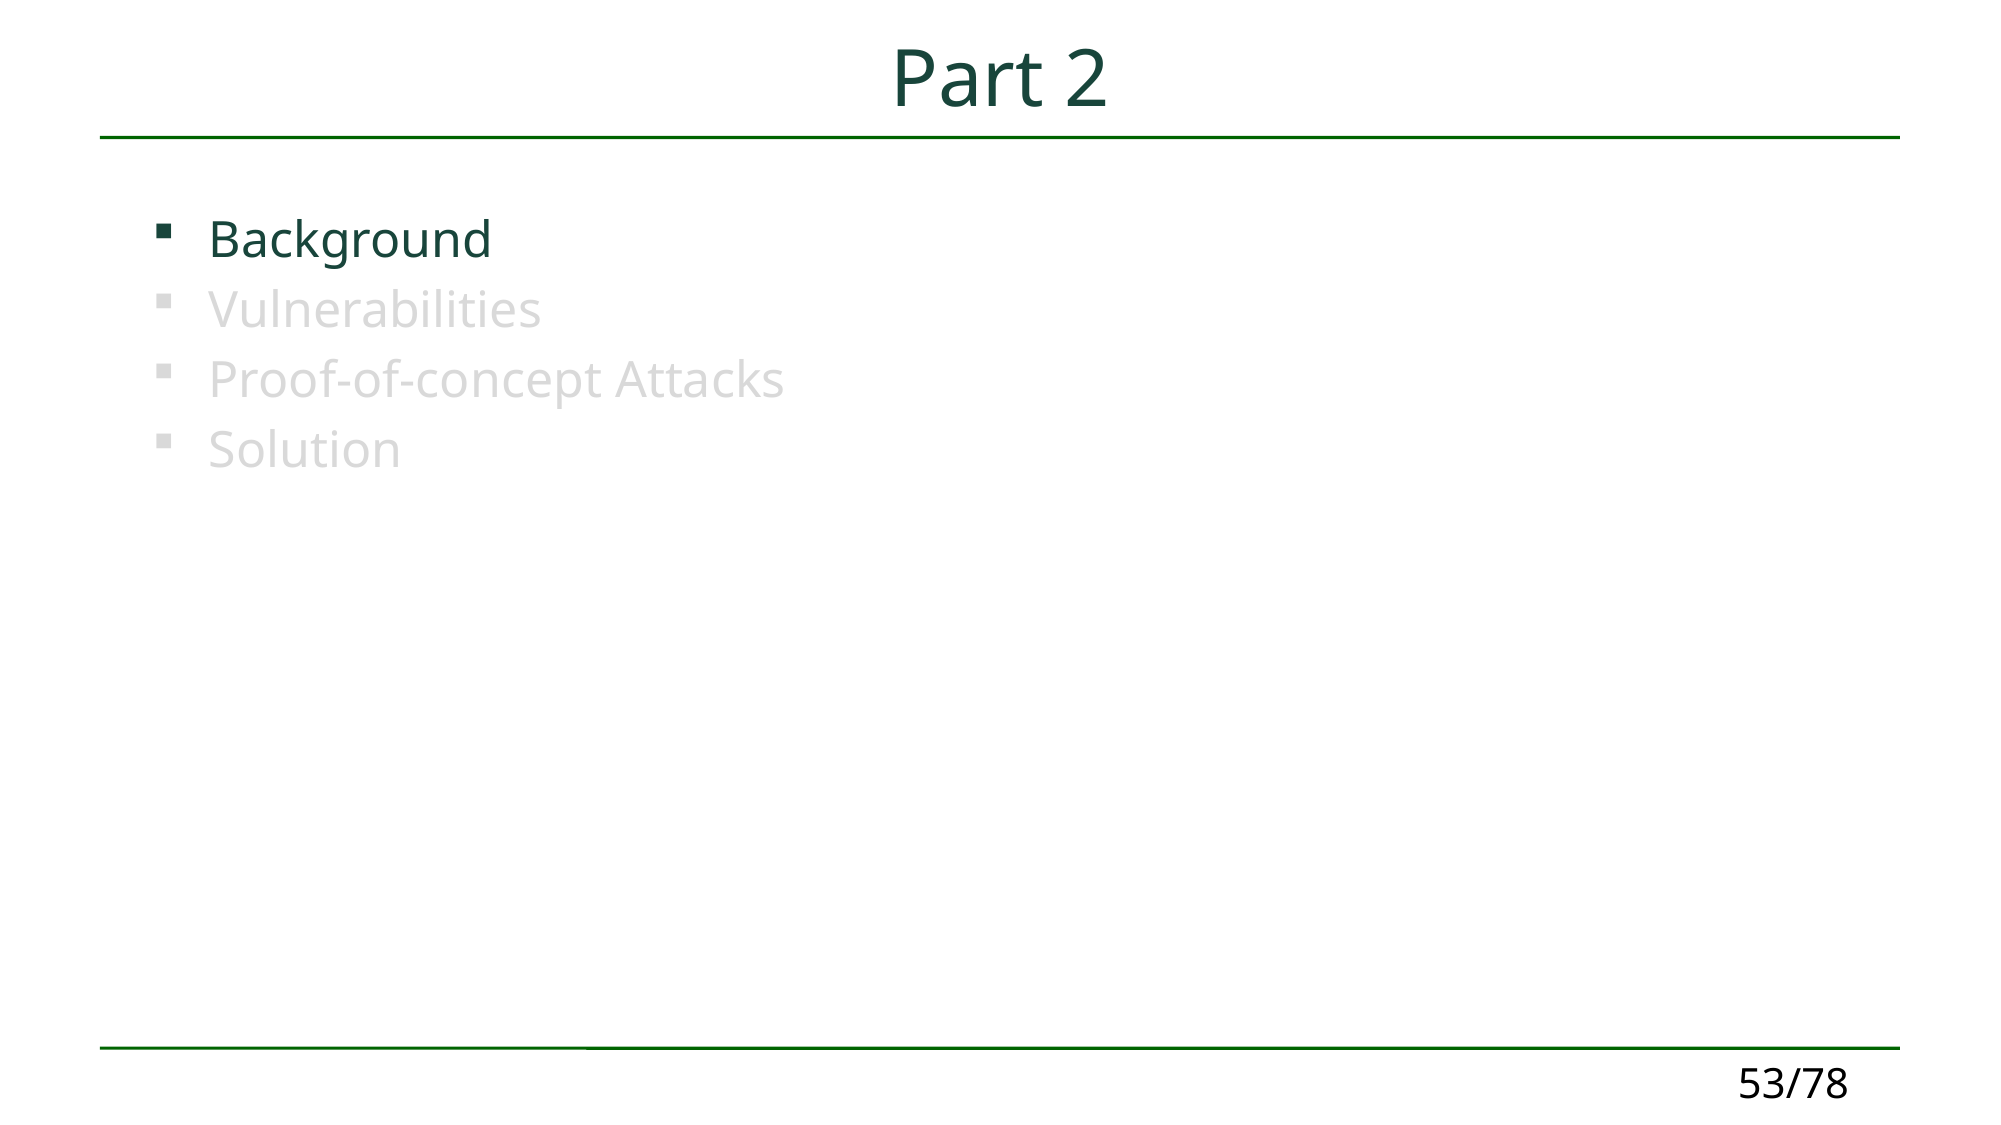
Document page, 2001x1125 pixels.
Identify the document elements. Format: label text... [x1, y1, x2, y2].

list Background Vulnerabilities Proof-of-concept Attacks Solution [137, 199, 1876, 1038]
title Part 2 [0, 12, 2000, 138]
